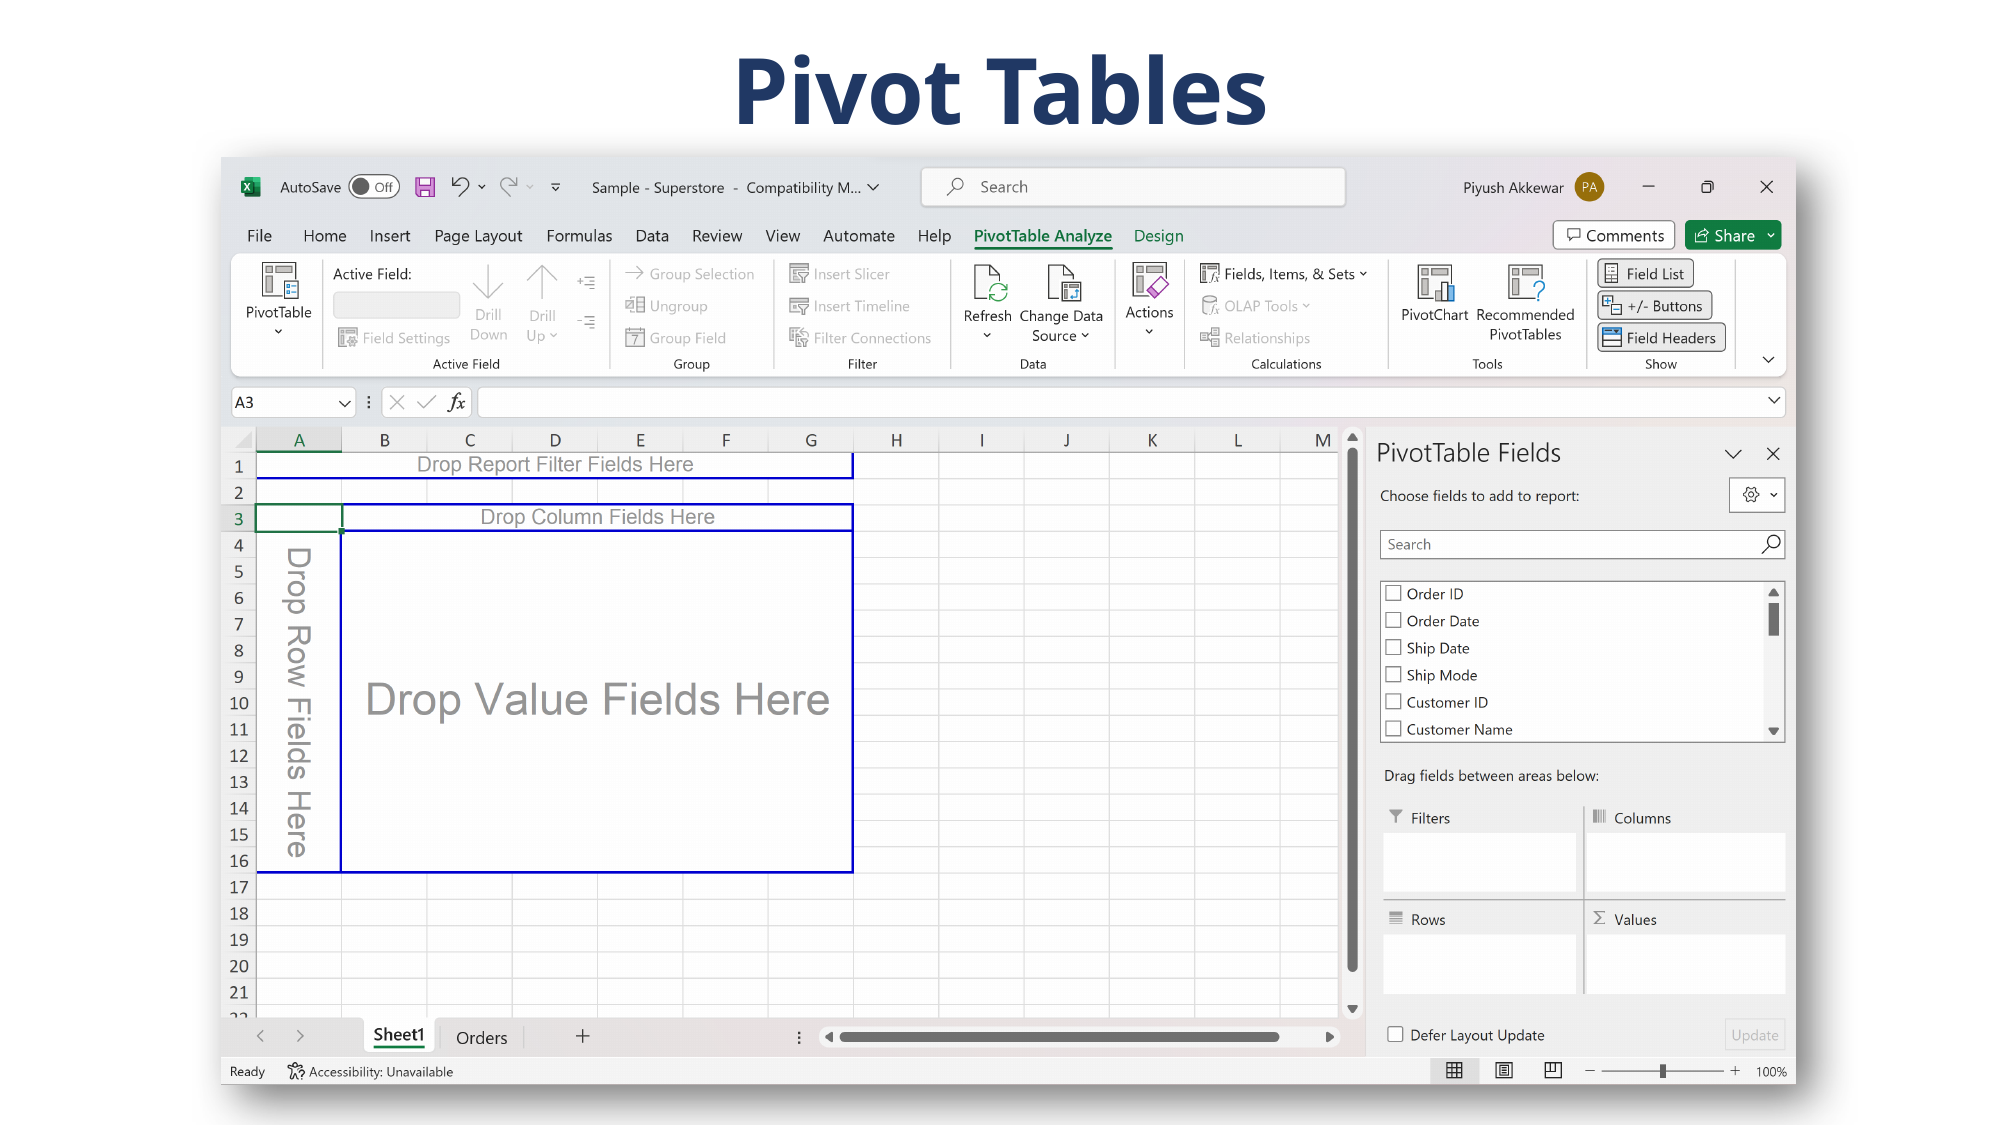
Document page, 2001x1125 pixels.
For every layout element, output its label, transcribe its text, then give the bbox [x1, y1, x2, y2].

picture [221, 157, 1796, 1085]
text_box Pivot Tables [303, 43, 1696, 140]
